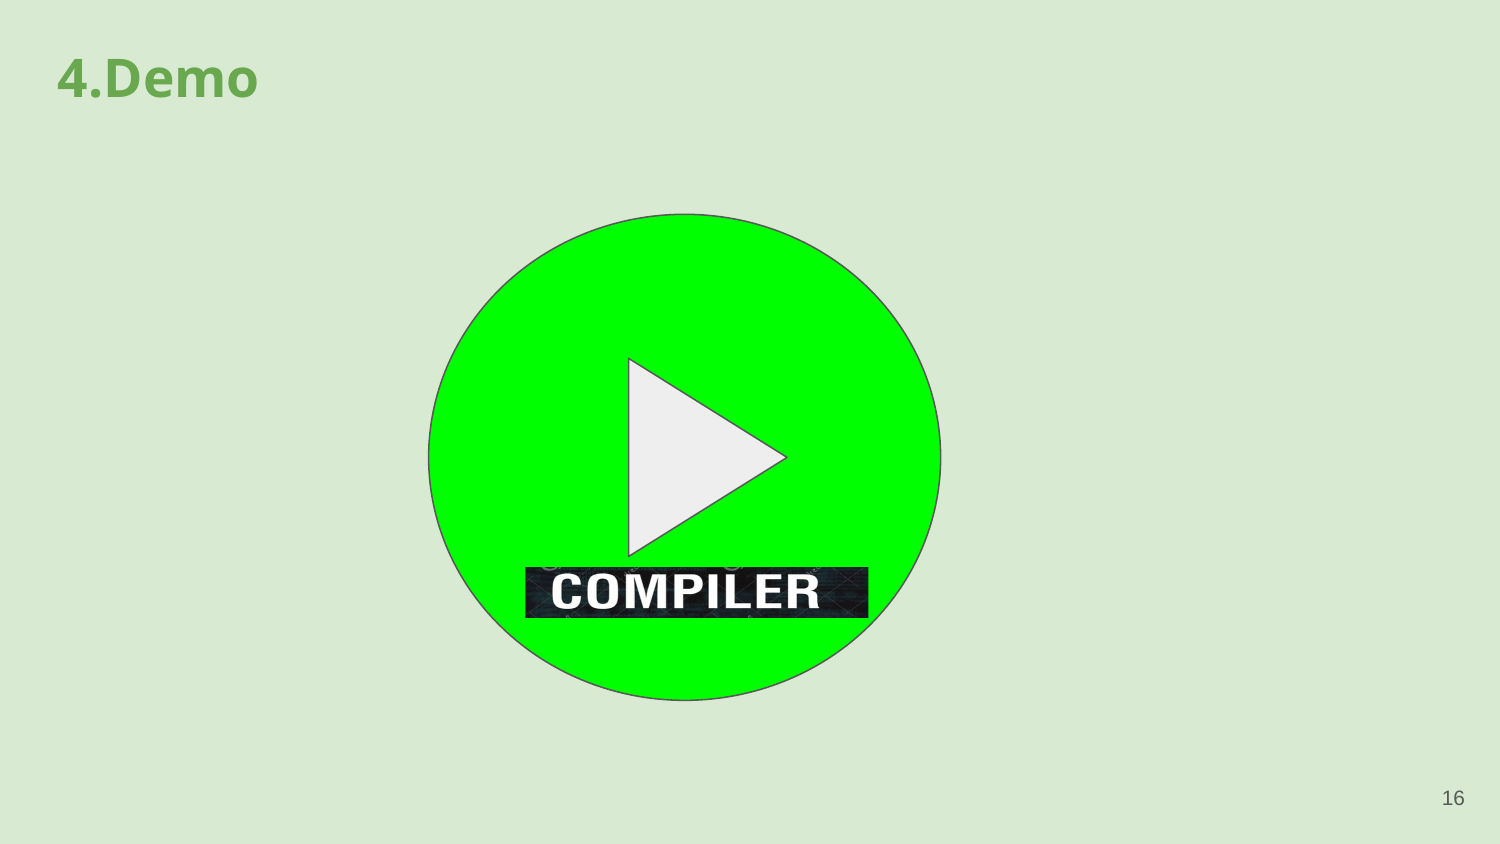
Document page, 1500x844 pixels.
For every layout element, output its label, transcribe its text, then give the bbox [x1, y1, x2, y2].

title 4.Demo [42, 29, 1441, 124]
text_box [628, 358, 788, 557]
text_box [428, 214, 941, 701]
slide_number ‹#› [1389, 764, 1480, 830]
picture [525, 567, 869, 618]
